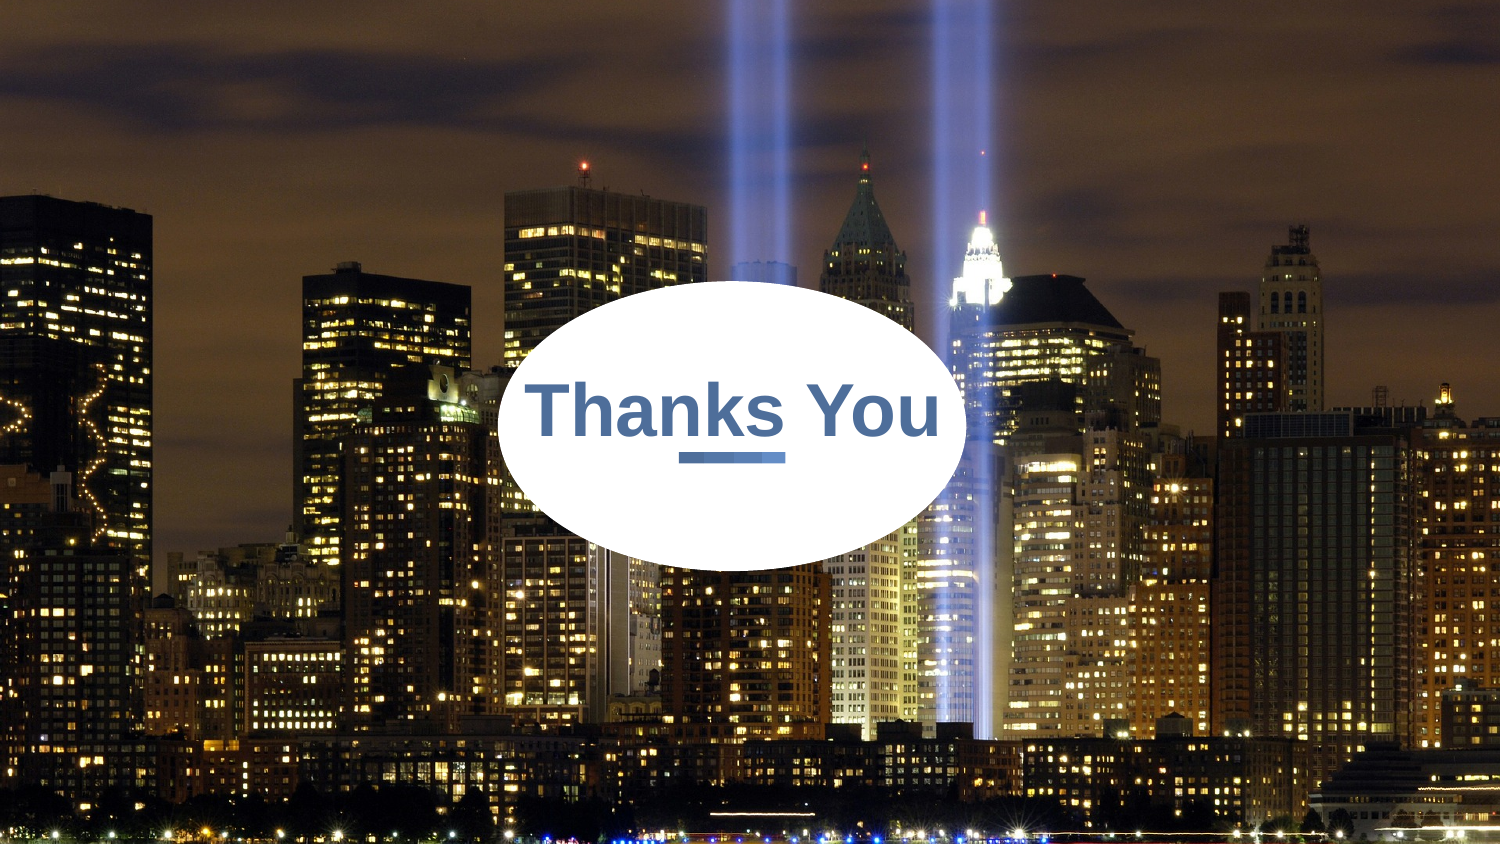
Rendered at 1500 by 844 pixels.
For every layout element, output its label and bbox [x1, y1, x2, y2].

text_box [678, 451, 786, 464]
picture [0, 0, 1500, 844]
